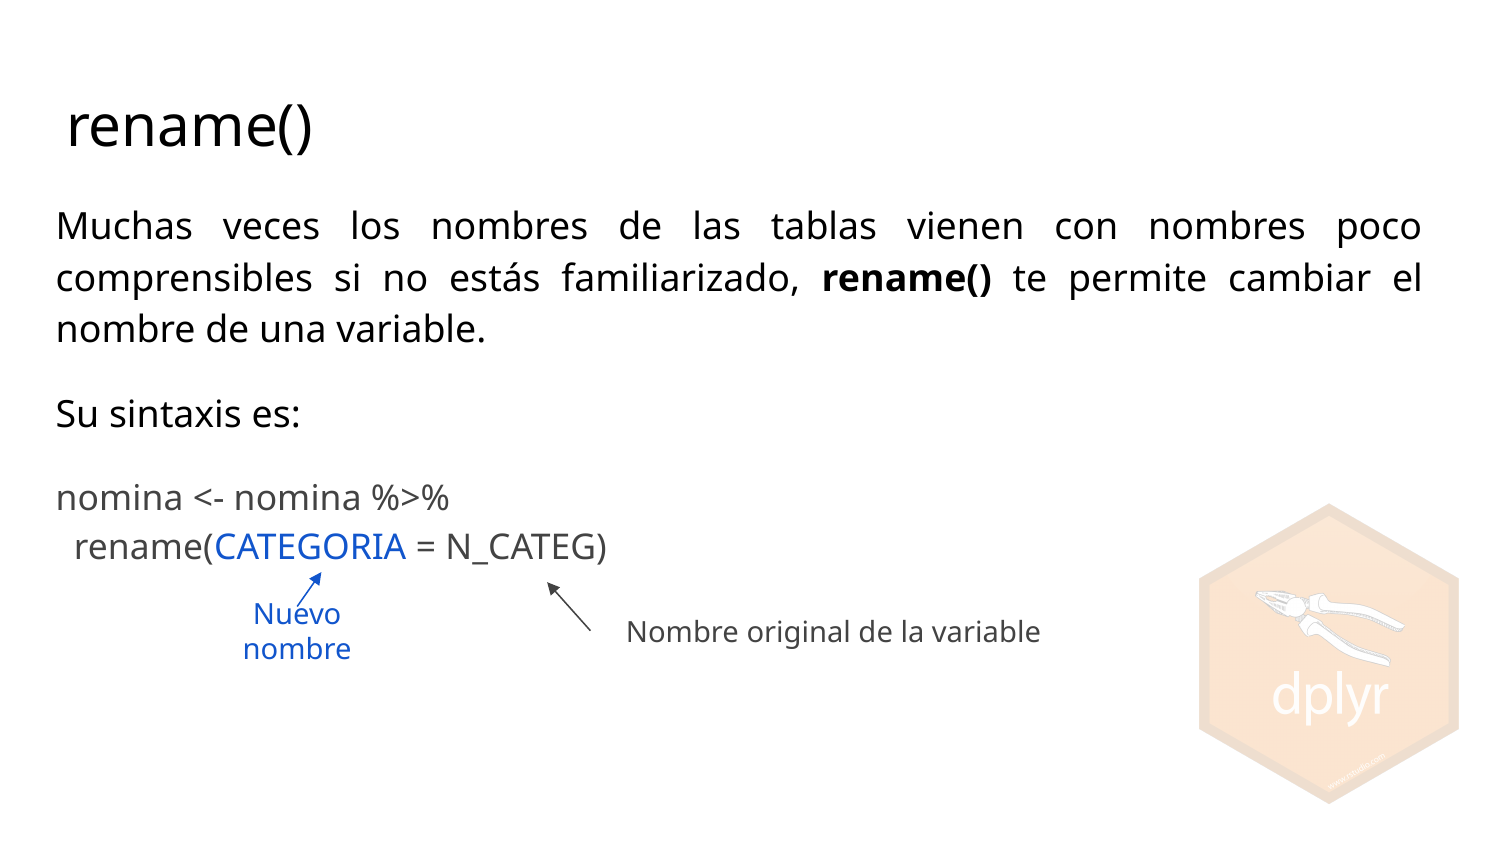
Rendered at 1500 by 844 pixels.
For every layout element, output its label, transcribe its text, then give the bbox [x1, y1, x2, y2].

text_box Nuevo nombre [181, 606, 413, 655]
list Muchas veces los nombres de las tablas vienen con nombres poco comprensibles si no estás familiarizado, rename() te permite cambiar el nombre de una variable. Su sintaxis es: nomina <- nomina %>% rename(CATEGORIA = N_CATEG) [40, 180, 1439, 741]
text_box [546, 581, 591, 631]
picture [1198, 503, 1460, 806]
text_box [296, 571, 322, 607]
text_box Nombre original de la variable [590, 606, 1077, 655]
title rename() [51, 72, 1449, 167]
